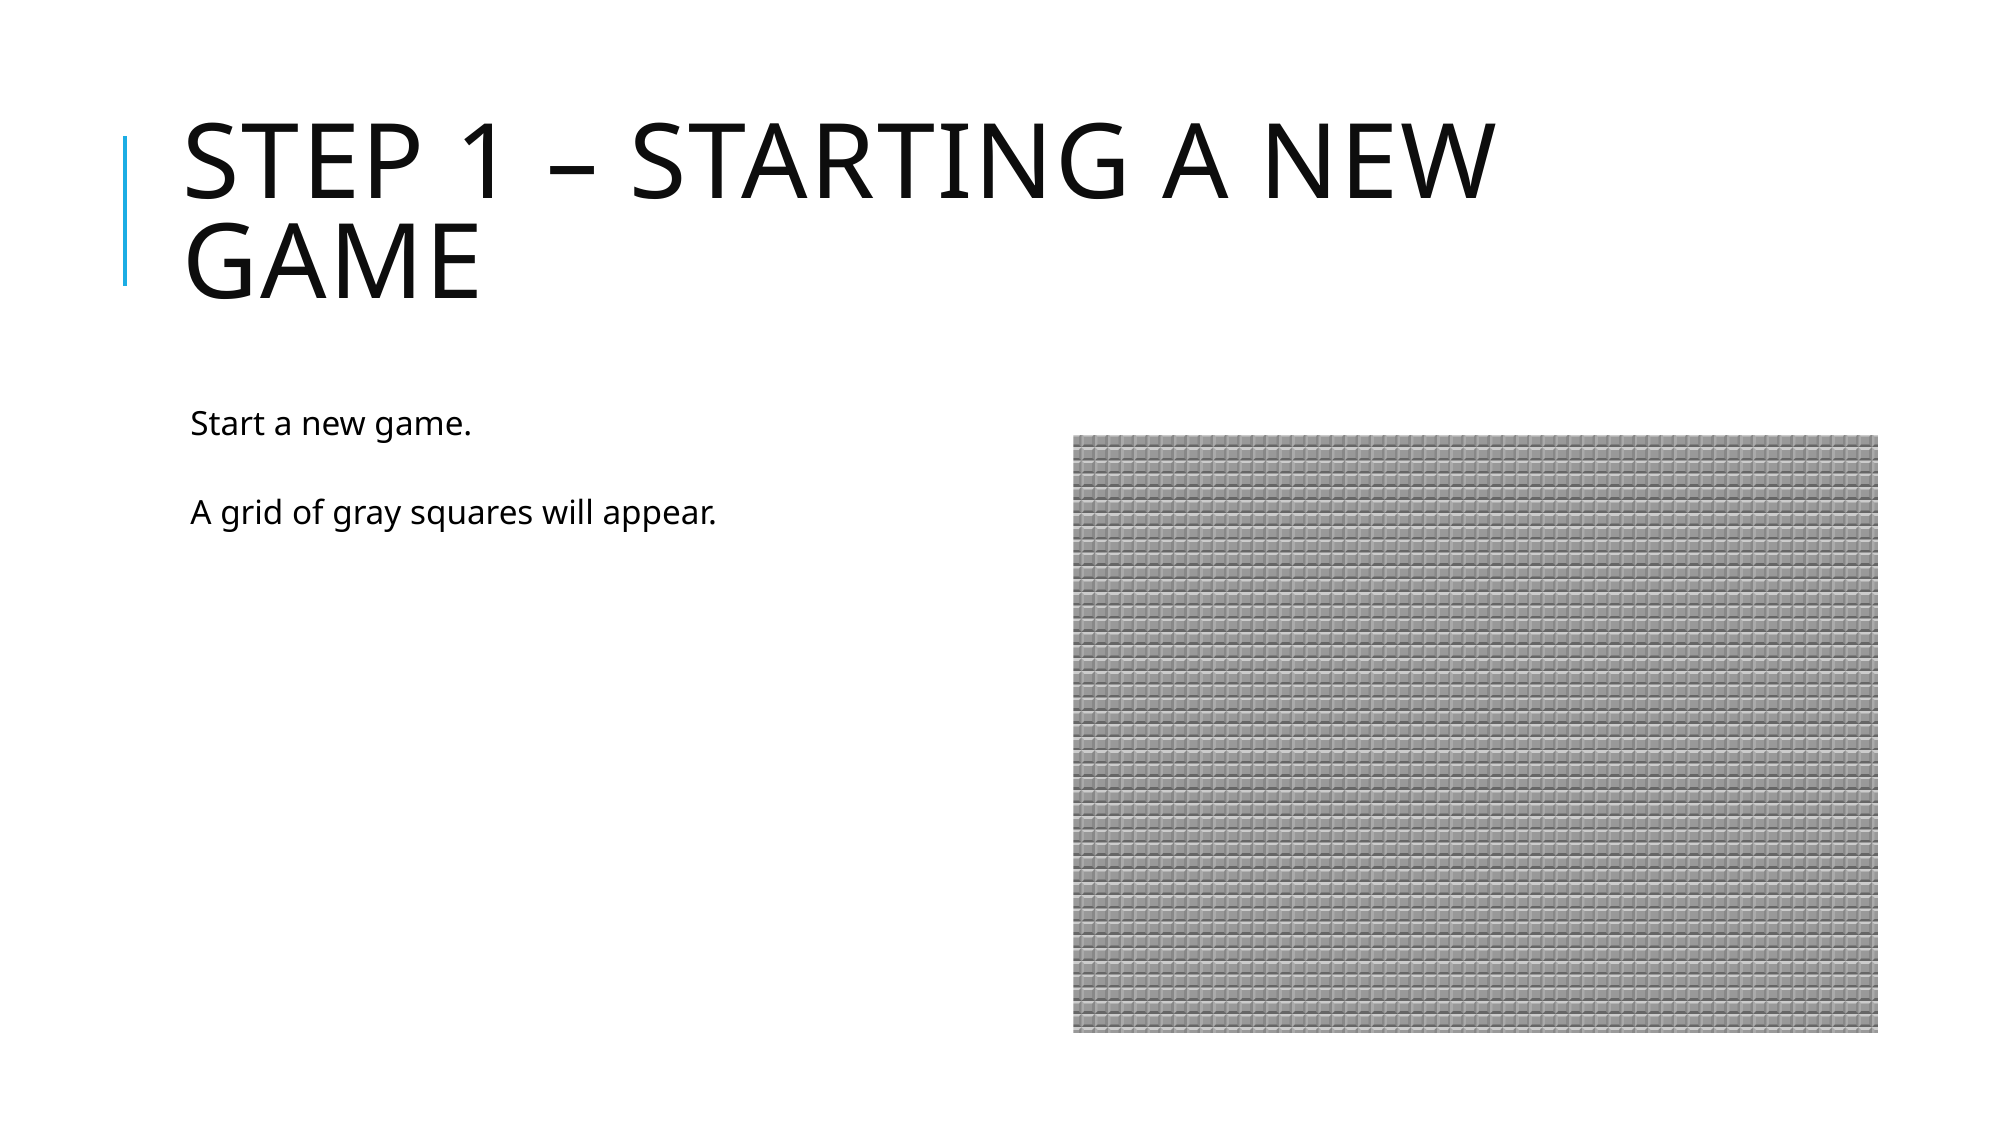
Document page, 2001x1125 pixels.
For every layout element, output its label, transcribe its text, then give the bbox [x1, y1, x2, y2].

picture [1073, 433, 1881, 1033]
title Step 1 – Starting a new Game [168, 96, 1763, 342]
list Start a new game. A grid of gray squares will appear. [168, 375, 1763, 1035]
